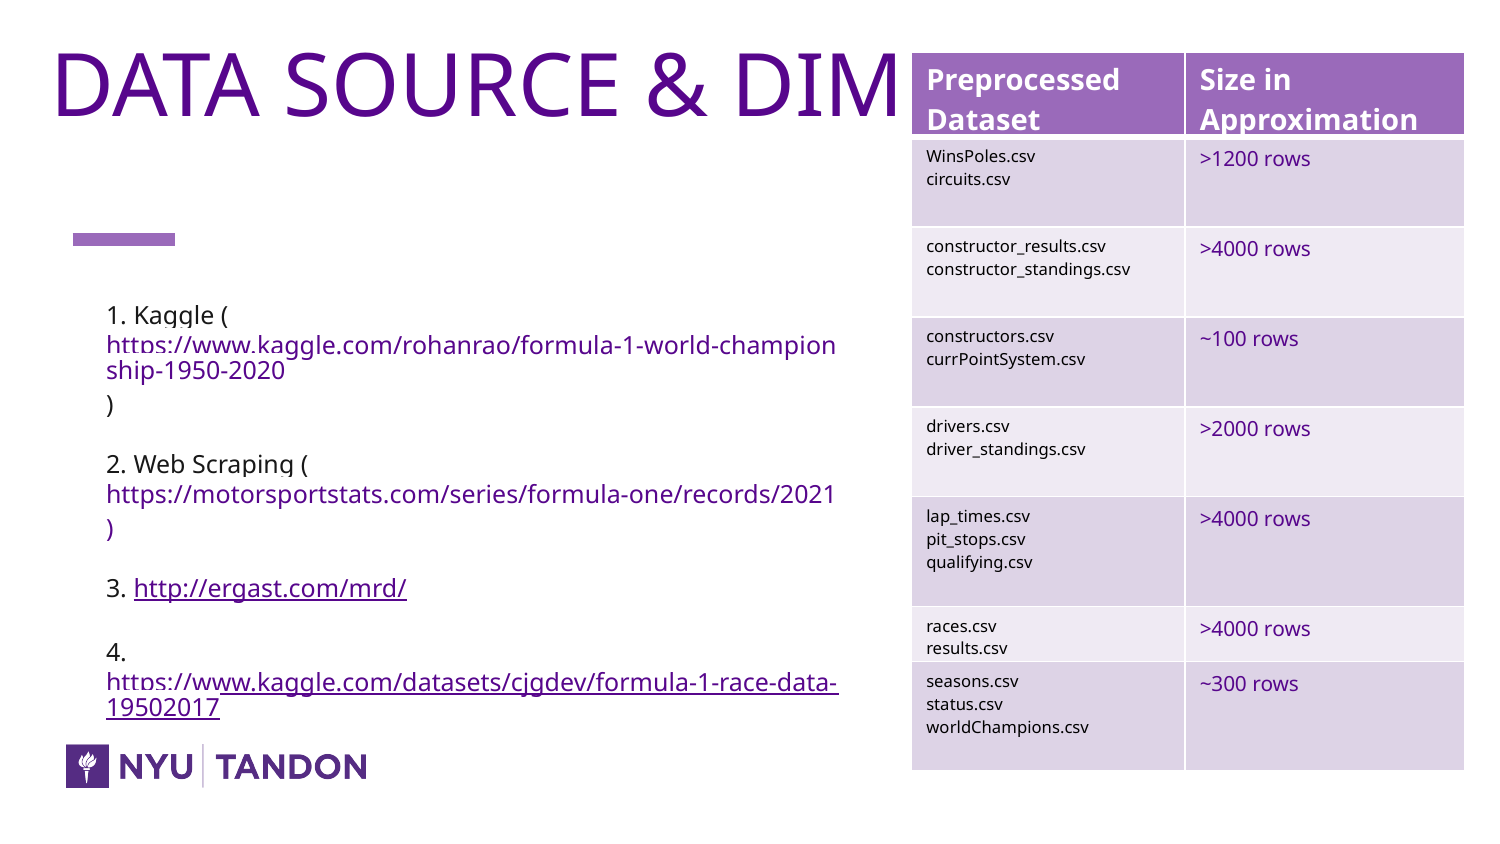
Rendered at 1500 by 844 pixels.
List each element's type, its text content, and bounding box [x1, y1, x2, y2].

table_cell >4000 rows [1186, 607, 1464, 661]
table_cell >4000 rows [1186, 497, 1464, 606]
table_cell ~300 rows [1186, 662, 1464, 770]
table_header Size in Approximation [1186, 53, 1464, 134]
table_cell >1200 rows [1186, 140, 1464, 226]
picture [66, 744, 366, 788]
table_header Preprocessed Dataset [912, 53, 1184, 134]
table_cell constructors.csv currPointSystem.csv [912, 318, 1184, 406]
table_cell constructor_results.csv constructor_standings.csv [912, 228, 1184, 316]
title DATA SOURCE & DIMENSIONS [35, 30, 1418, 125]
table_cell >4000 rows [1186, 228, 1464, 316]
text_box 1. Kaggle (https://www.kaggle.com/rohanrao/formula-1-world-championship-1950-2020) 2. Web Scraping (https://motorsportstats.com/series/formula-one/records/2021) 3. http://ergast.com/mrd/ 4. https://www.kaggle.com/datasets/cjgdev/formula-1-race-data-19502017 [91, 257, 860, 773]
table_cell drivers.csv driver_standings.csv [912, 408, 1184, 496]
table_cell seasons.csv status.csv worldChampions.csv [912, 662, 1184, 770]
table_cell >2000 rows [1186, 408, 1464, 496]
table_cell ~100 rows [1186, 318, 1464, 406]
table_cell WinsPoles.csv circuits.csv [912, 140, 1184, 226]
table_cell races.csv results.csv [912, 607, 1184, 661]
table_cell lap_times.csv pit_stops.csv qualifying.csv [912, 497, 1184, 606]
